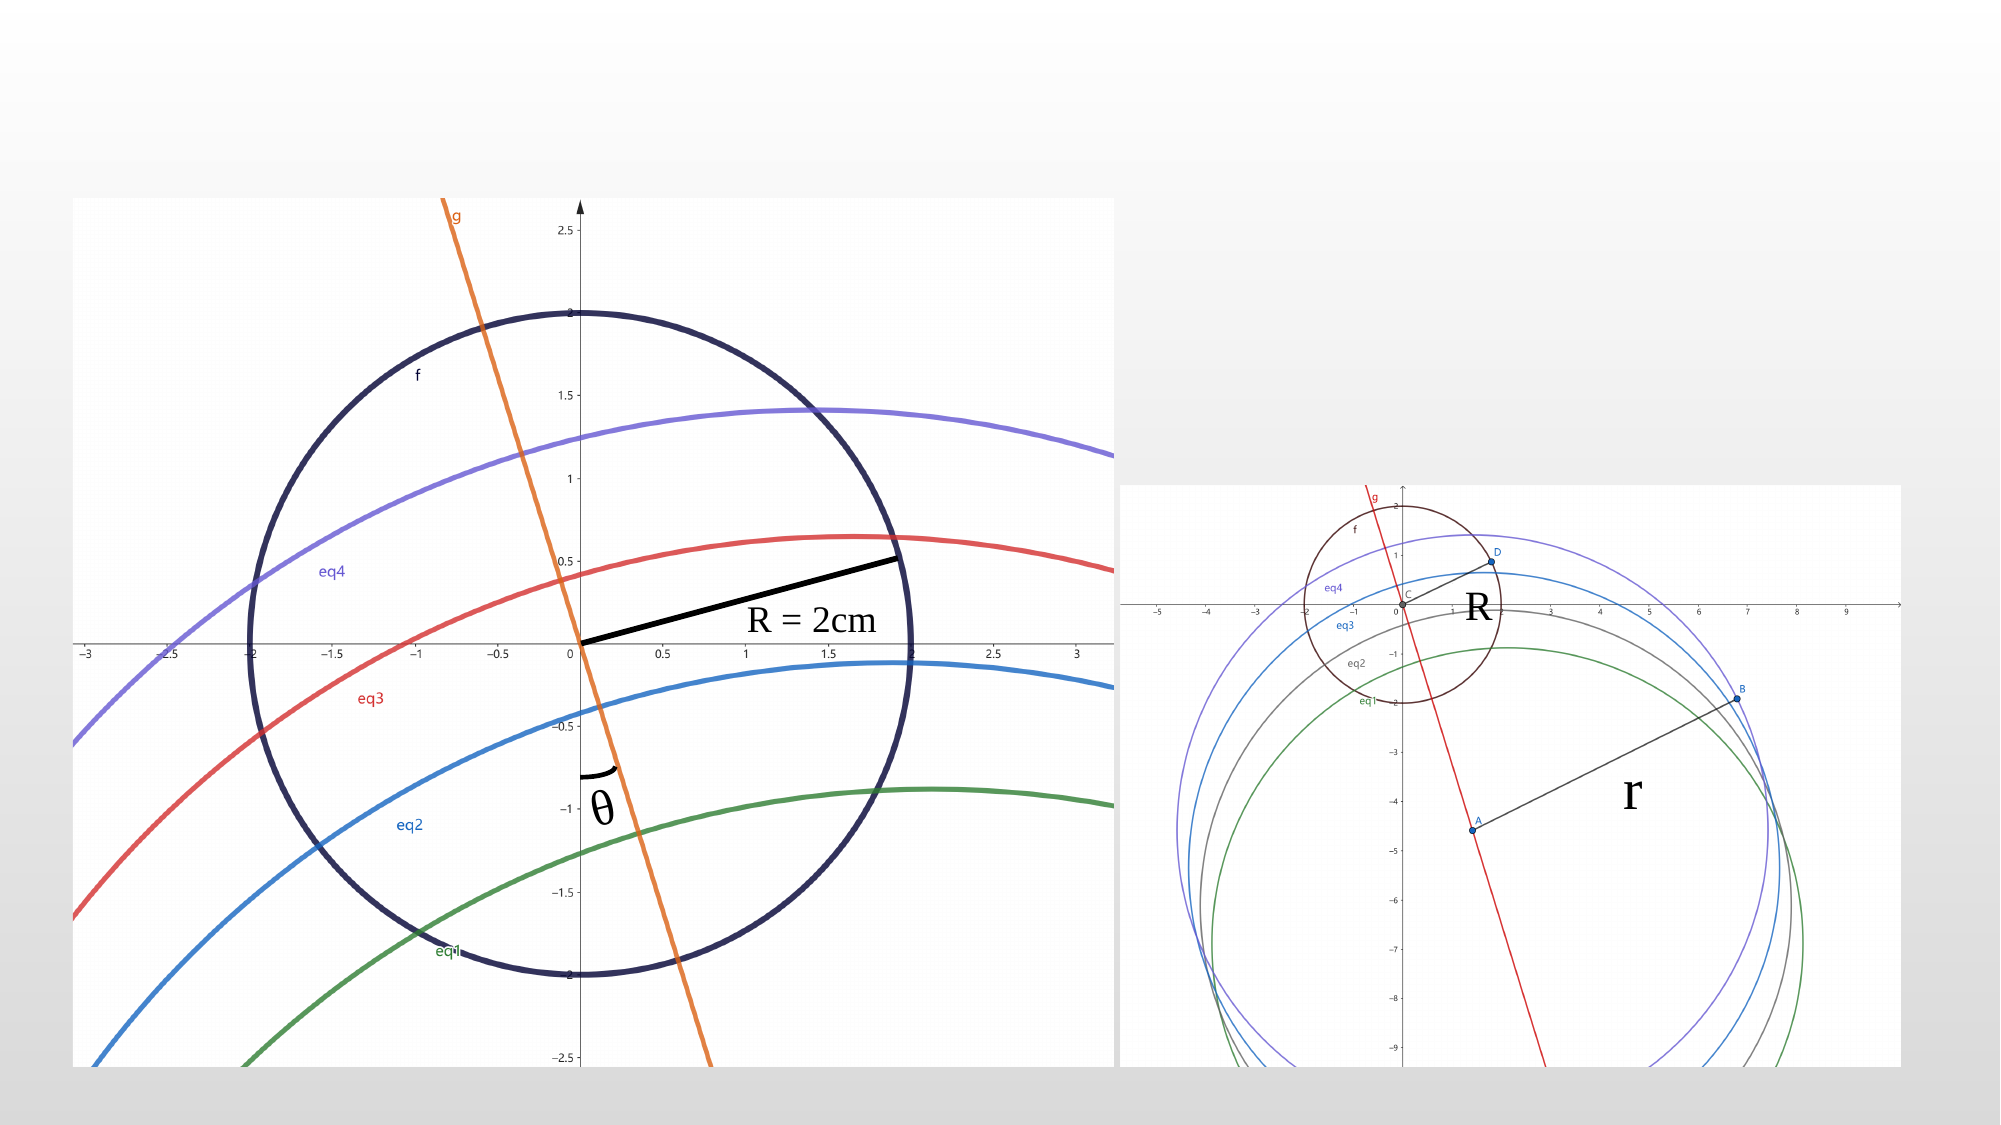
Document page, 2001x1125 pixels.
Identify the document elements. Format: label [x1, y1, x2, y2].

text_box [1120, 485, 1901, 1067]
text_box [72, 198, 1114, 1067]
